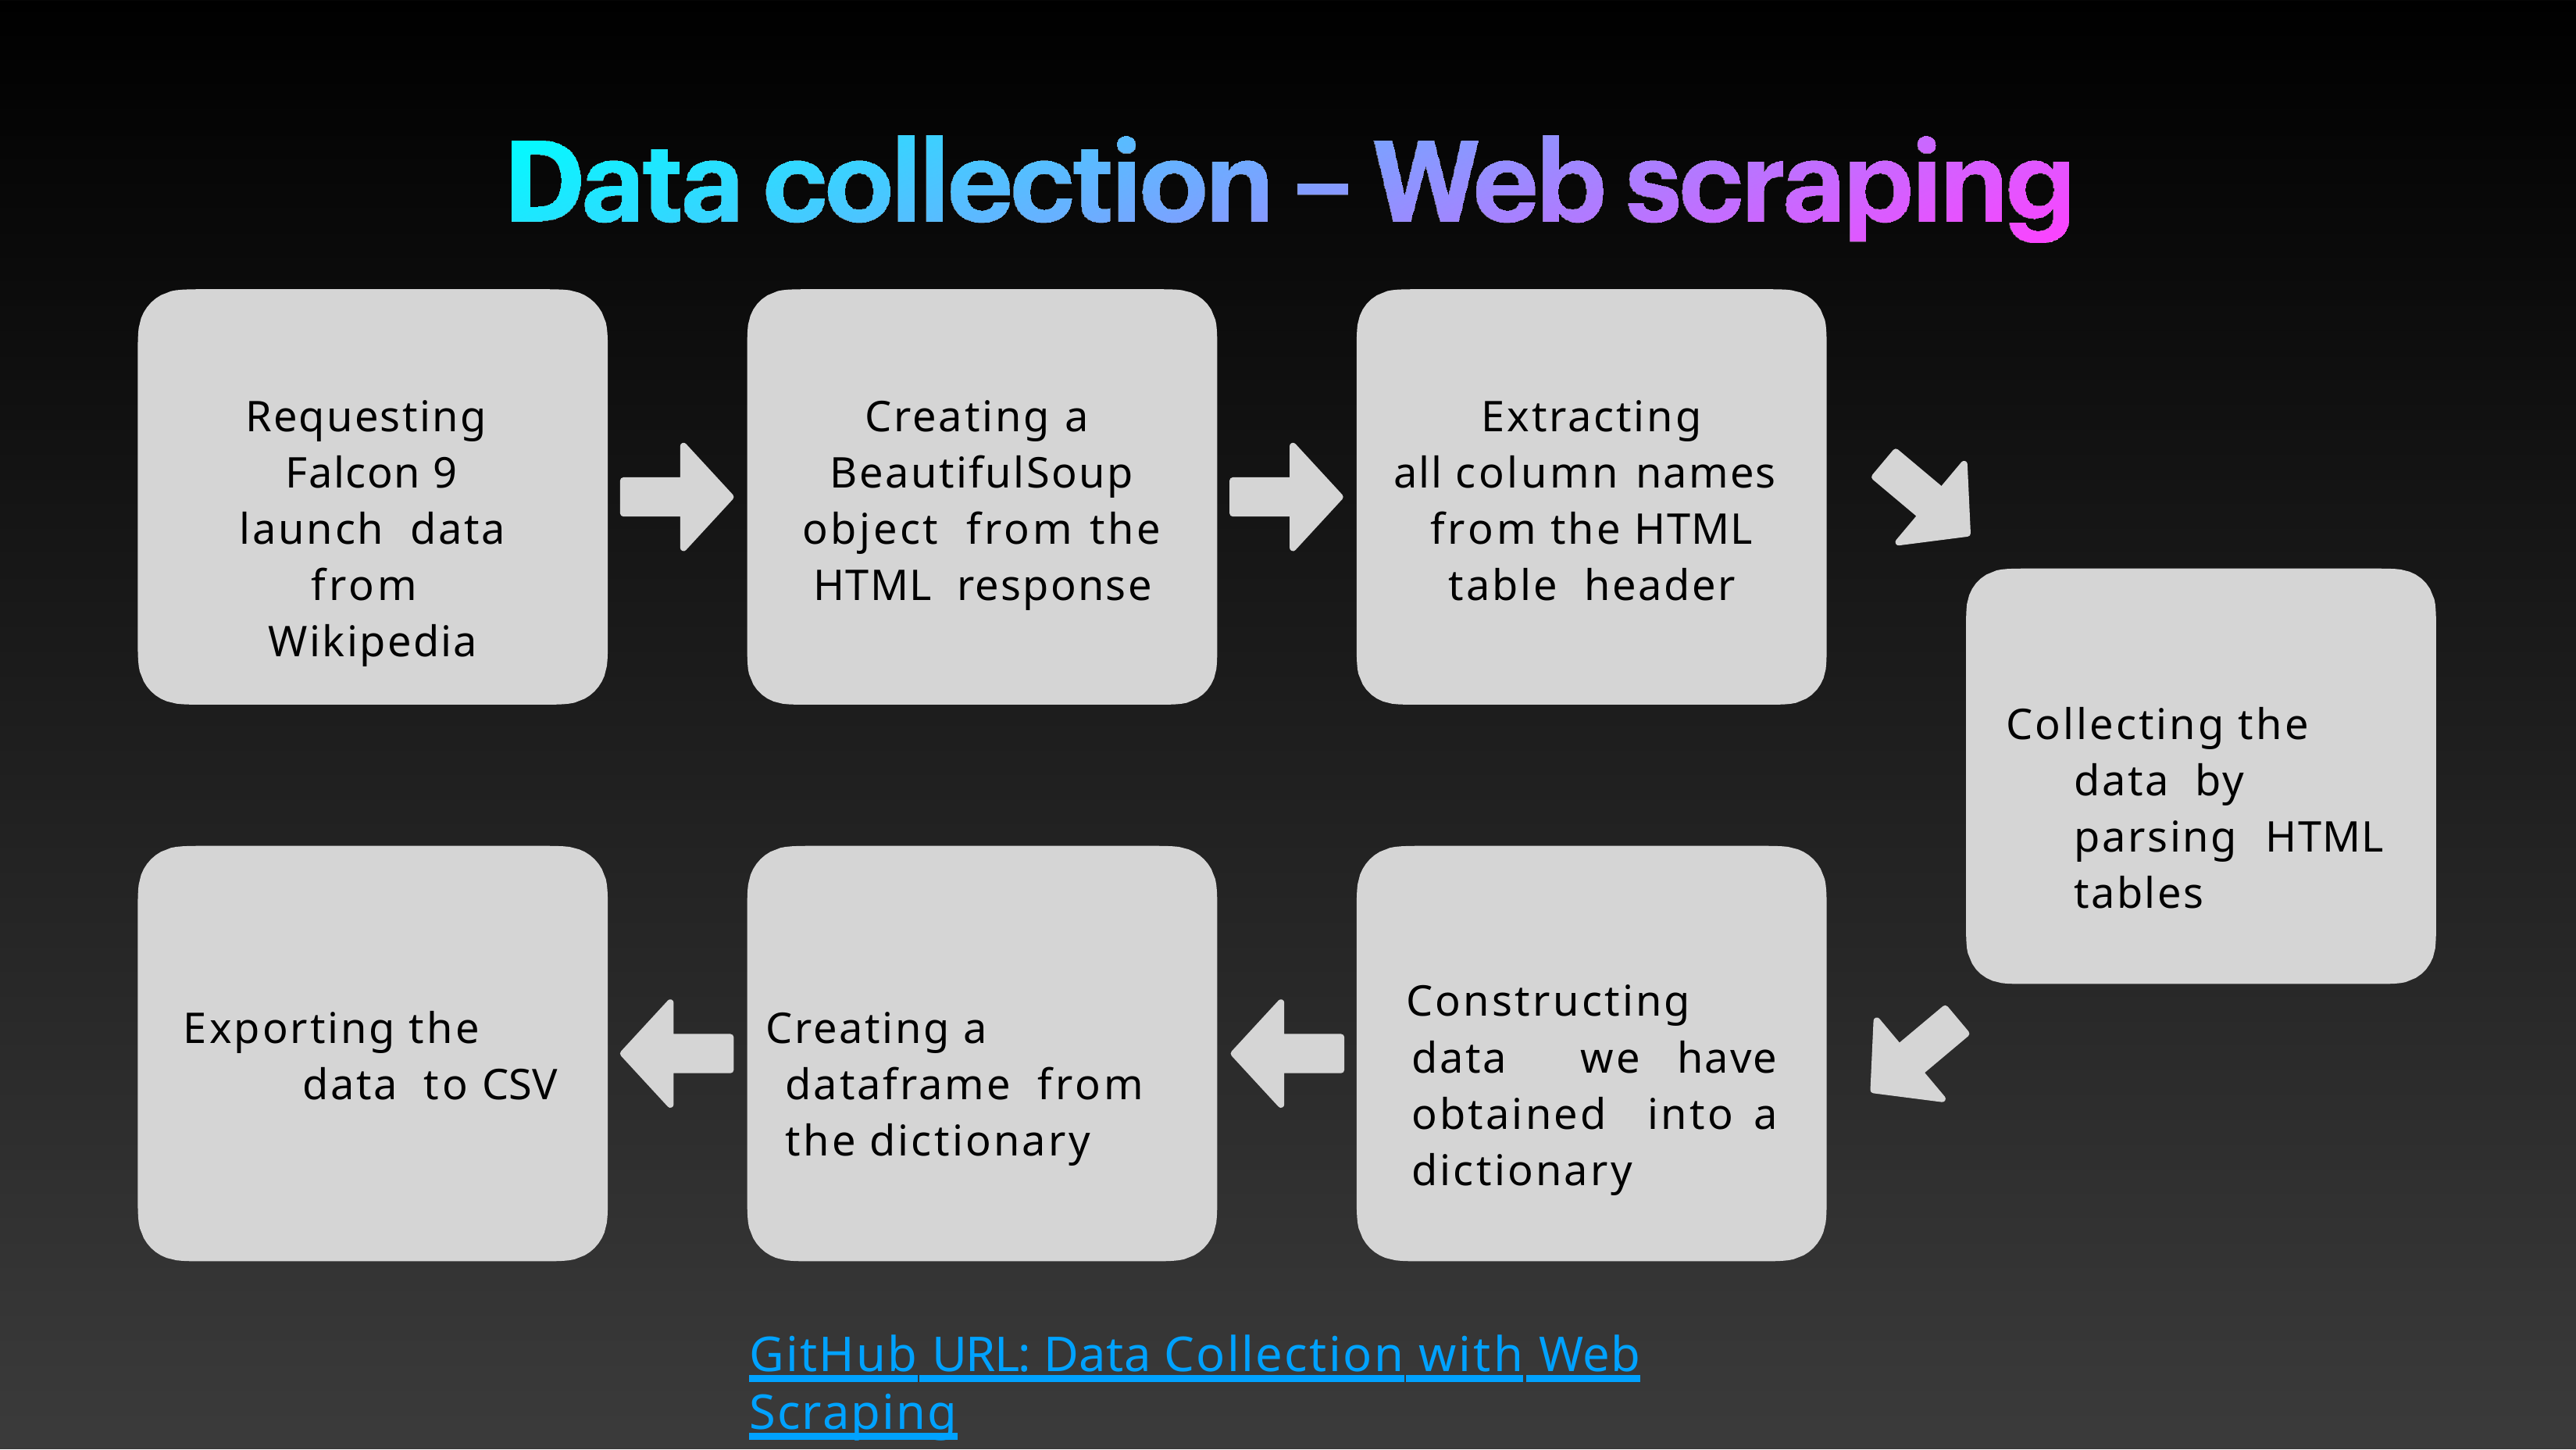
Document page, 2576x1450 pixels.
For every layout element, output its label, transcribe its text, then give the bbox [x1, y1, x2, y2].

text_box Extracting all column names from the HTML table header [1381, 381, 1803, 609]
text_box Collecting the data by parsing HTML tables [2004, 689, 2398, 917]
text_box Constructing data we have obtained into a dictionary [1404, 966, 1779, 1194]
text_box [1966, 568, 2436, 984]
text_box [1870, 1005, 1970, 1102]
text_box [1229, 442, 1343, 552]
text_box Creating a dataframe from the dictionary [764, 994, 1201, 1165]
text_box [137, 845, 608, 1262]
text_box [1356, 289, 1827, 705]
text_box Exporting the data to CSV [181, 994, 564, 1109]
text_box [747, 845, 1218, 1262]
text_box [619, 998, 734, 1109]
text_box Creating a BeautifulSoup object from the HTML response [765, 381, 1200, 609]
picture [0, 0, 2576, 1449]
text_box Requesting Falcon 9 launch data from Wikipedia [210, 381, 536, 666]
text_box [747, 289, 1218, 705]
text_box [1871, 448, 1971, 546]
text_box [619, 442, 734, 552]
text_box [1356, 845, 1827, 1262]
text_box [137, 289, 608, 705]
text_box GitHub URL: Data Collection with Web Scraping [747, 1321, 1829, 1439]
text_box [1230, 998, 1345, 1109]
